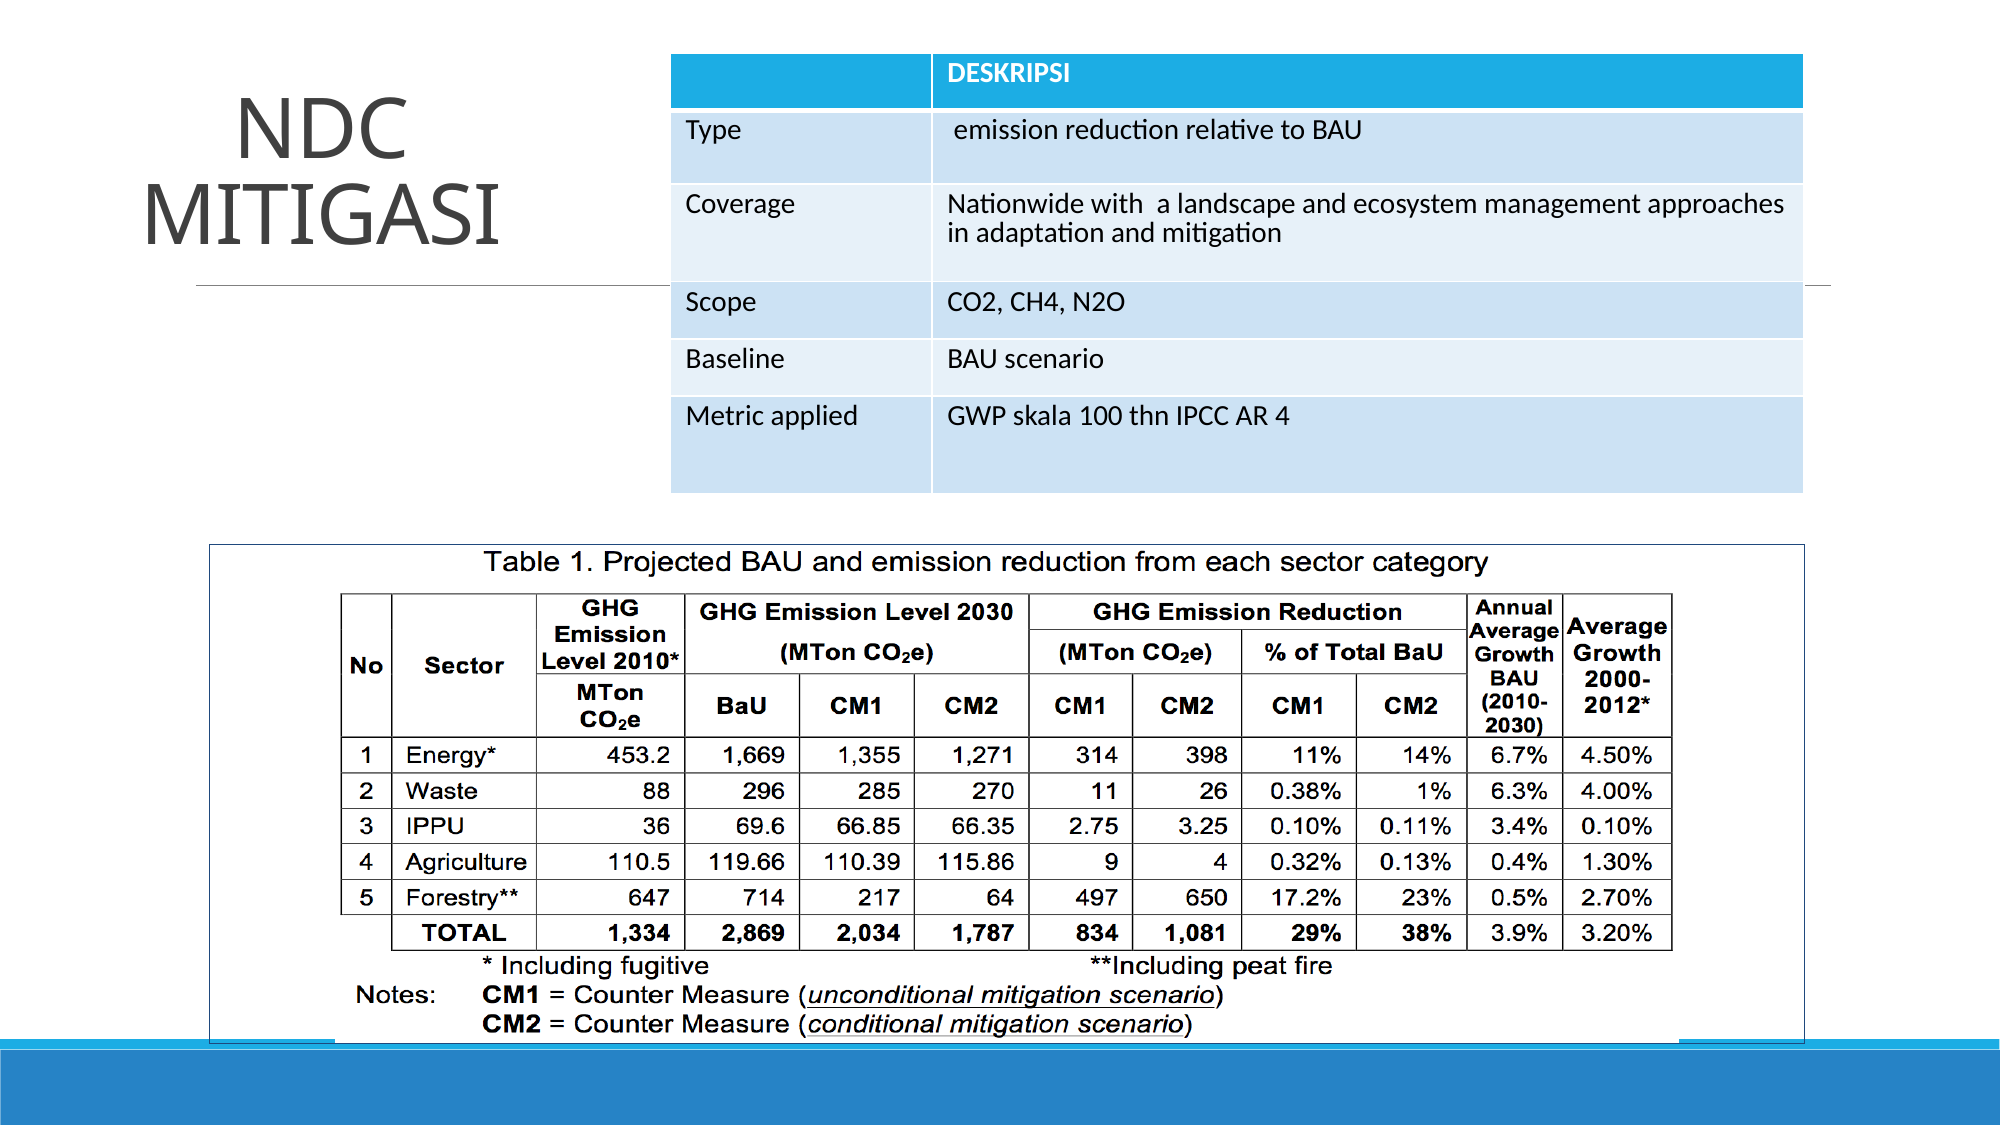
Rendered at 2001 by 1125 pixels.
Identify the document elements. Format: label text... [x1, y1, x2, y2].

table_cell CO2, CH4, N2O [933, 282, 1803, 338]
table_cell GWP skala 100 thn IPCC AR 4 [933, 397, 1803, 493]
table_cell Baseline [671, 340, 931, 395]
table_cell Type [671, 113, 931, 183]
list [208, 544, 1805, 1044]
table_header [671, 54, 931, 108]
table_cell emission reduction relative to BAU [933, 113, 1803, 183]
table_cell Scope [671, 282, 931, 338]
table_cell Nationwide with a landscape and ecosystem management approaches in adaptation and mitigation [933, 185, 1803, 281]
title NDC MITIGASI [44, 81, 598, 270]
table_cell BAU scenario [933, 340, 1803, 395]
table_cell Coverage [671, 185, 931, 281]
table_header DESKRIPSI [933, 54, 1803, 108]
table_cell Metric applied [671, 397, 931, 493]
